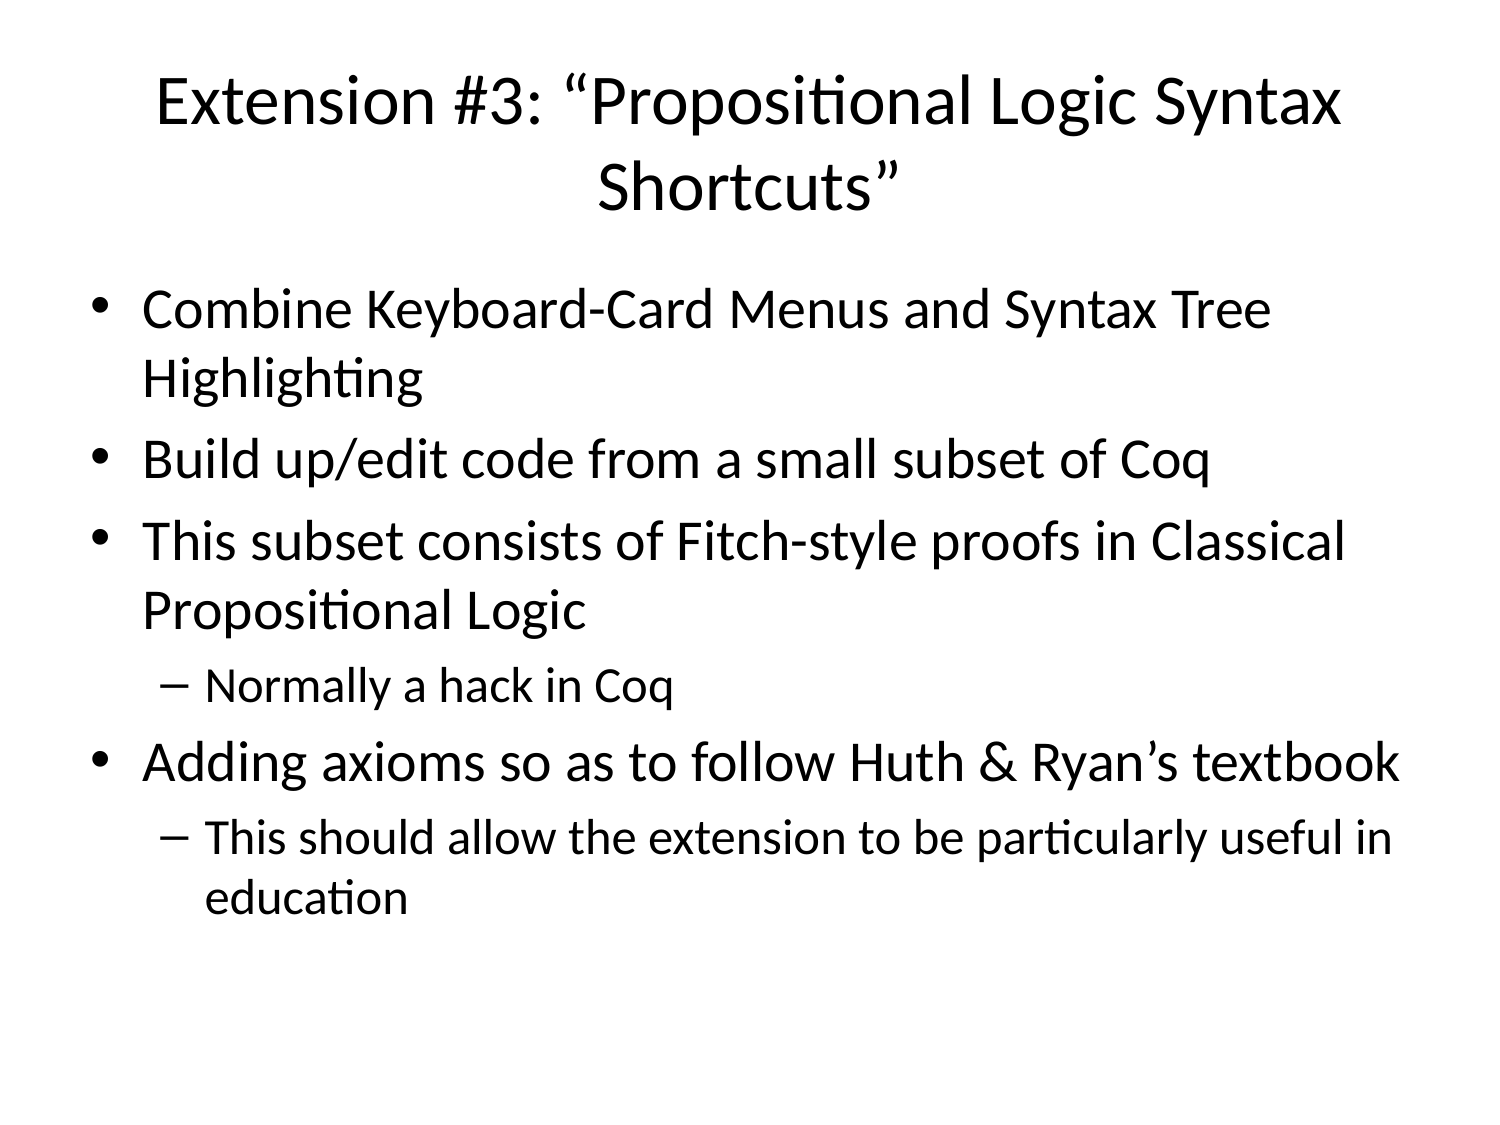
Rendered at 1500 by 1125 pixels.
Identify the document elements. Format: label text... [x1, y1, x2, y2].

title Extension #3: “Propositional Logic Syntax Shortcuts” [75, 45, 1425, 233]
list Combine Keyboard-Card Menus and Syntax Tree Highlighting Build up/edit code from a small subset of Coq This subset consists of Fitch-style proofs in Classical Propositional Logic Normally a hack in Coq Adding axioms so as to follow Huth & Ryan’s textbook This should allow the extension to be particularly useful in education [75, 262, 1425, 1005]
